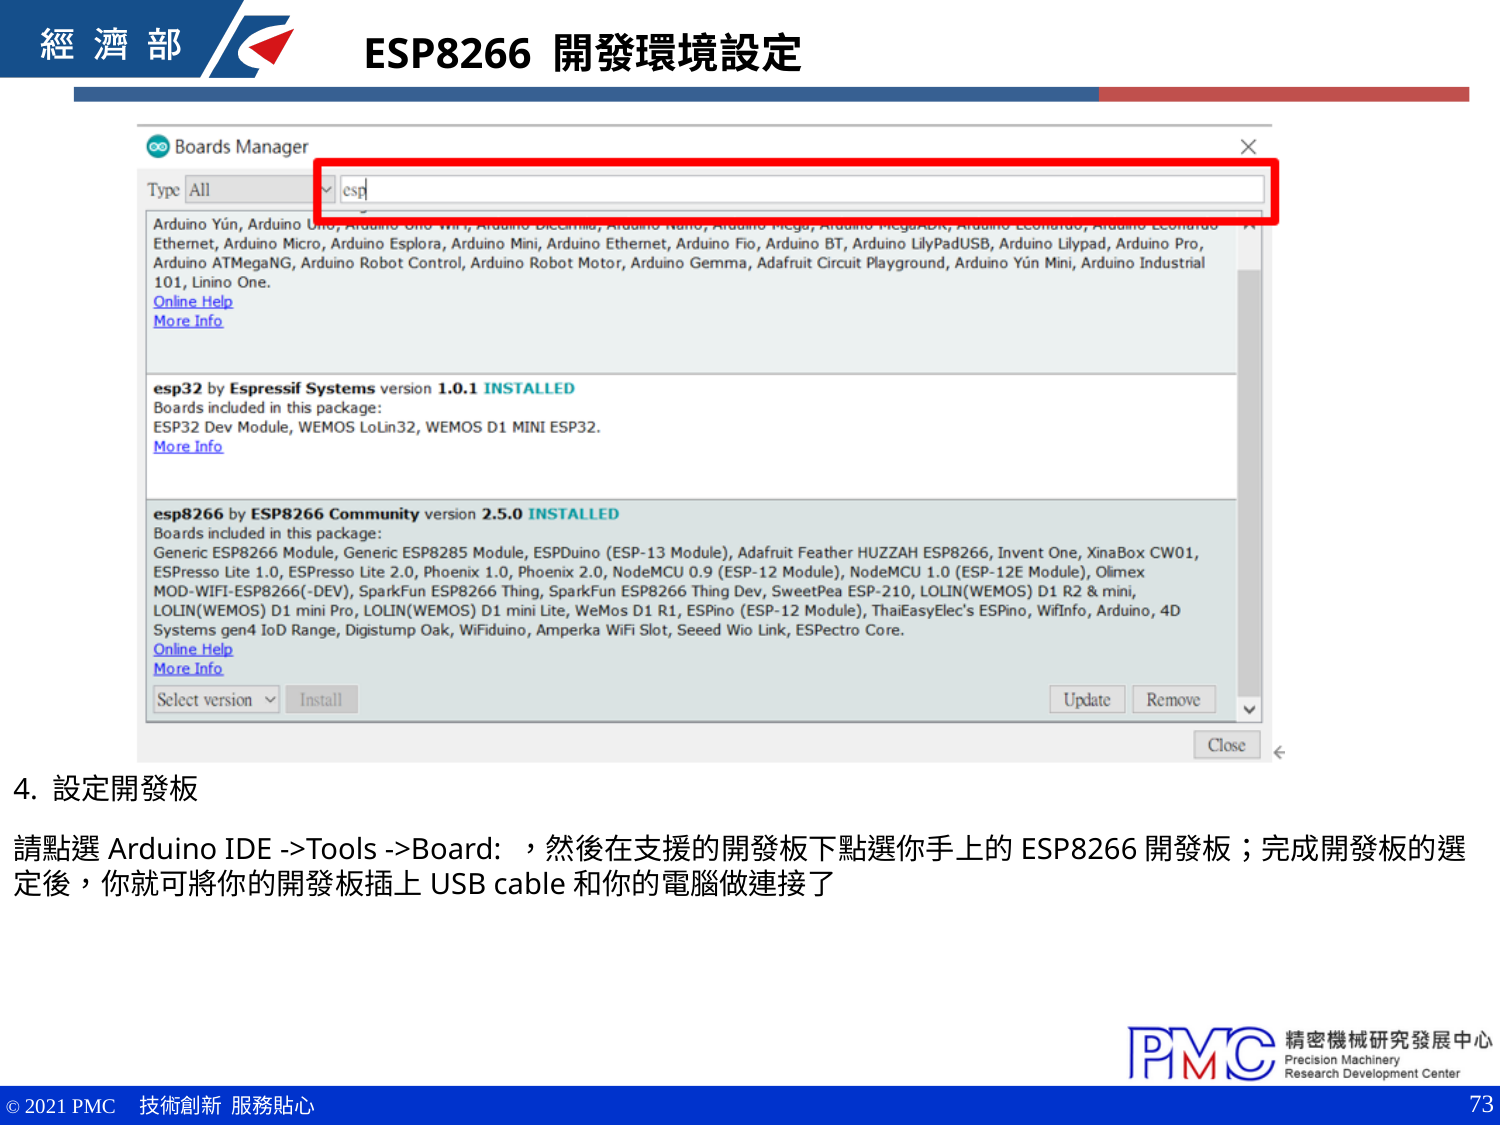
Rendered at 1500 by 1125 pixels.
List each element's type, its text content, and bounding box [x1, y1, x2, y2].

picture [133, 106, 1285, 767]
text_box 4. 設定開發板 請點選Arduino IDE ->Tools ->Board: ，然後在支援的開發板下點選你手上的ESP8266開發板；完成開發板的選定後，你就可將你的開發板插上USB cable和你的電腦做連接了 [0, 763, 1500, 908]
picture [1126, 1024, 1493, 1083]
text_box ESP8266 開發環境設定 [348, 19, 1107, 84]
slide_number 73 [1439, 1086, 1500, 1124]
picture [0, 0, 294, 78]
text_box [73, 86, 1470, 102]
